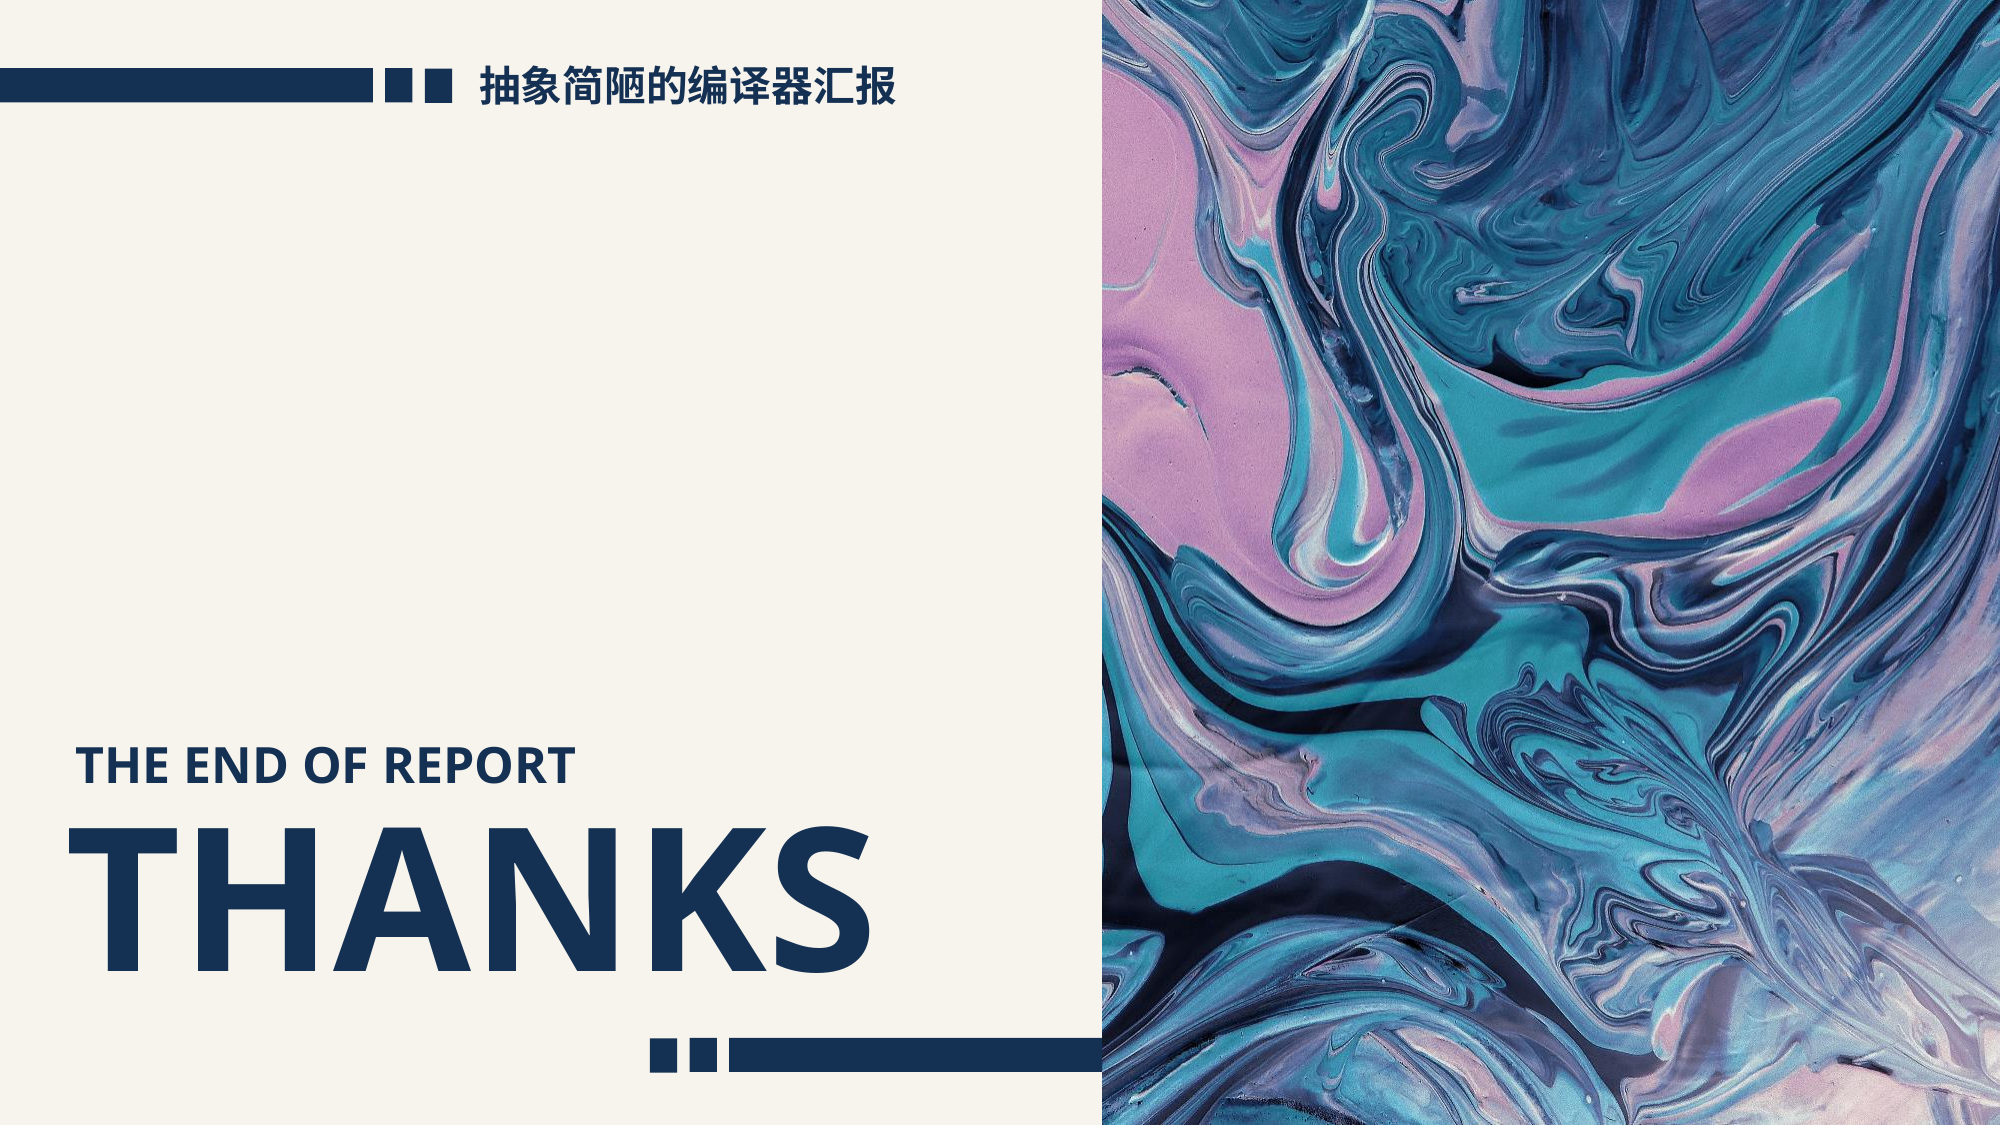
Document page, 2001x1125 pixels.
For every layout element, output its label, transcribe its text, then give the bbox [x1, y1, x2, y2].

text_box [649, 1037, 1103, 1073]
text_box THE END OF REPORT [60, 726, 844, 801]
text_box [0, 52, 921, 119]
text_box THANKS [50, 764, 1022, 1020]
picture [1102, 0, 2000, 1125]
